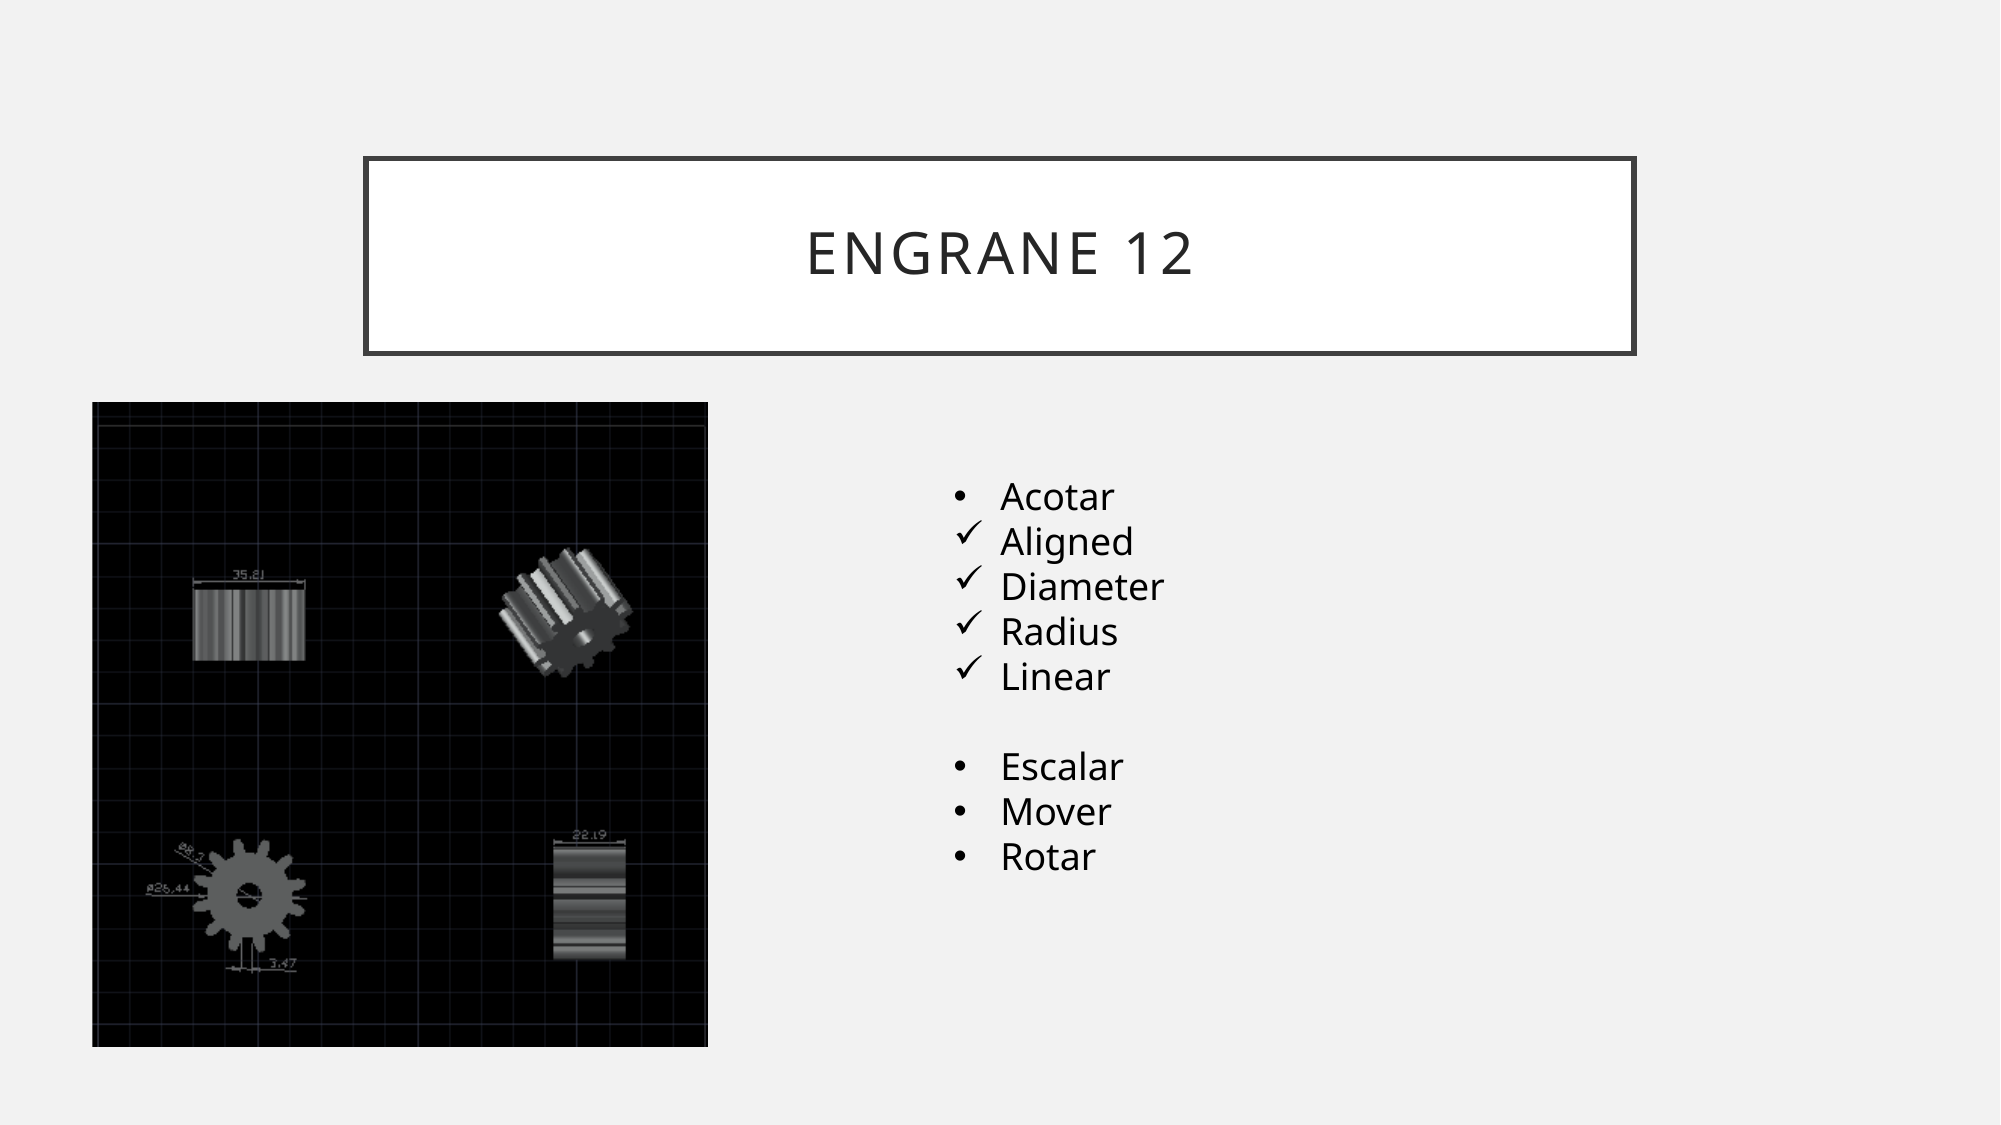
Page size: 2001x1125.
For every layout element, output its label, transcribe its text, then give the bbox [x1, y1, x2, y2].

picture [92, 402, 708, 1047]
text_box Acotar Aligned Diameter Radius Linear Escalar Mover Rotar [938, 465, 1666, 931]
title Engrane 12 [363, 156, 1637, 356]
